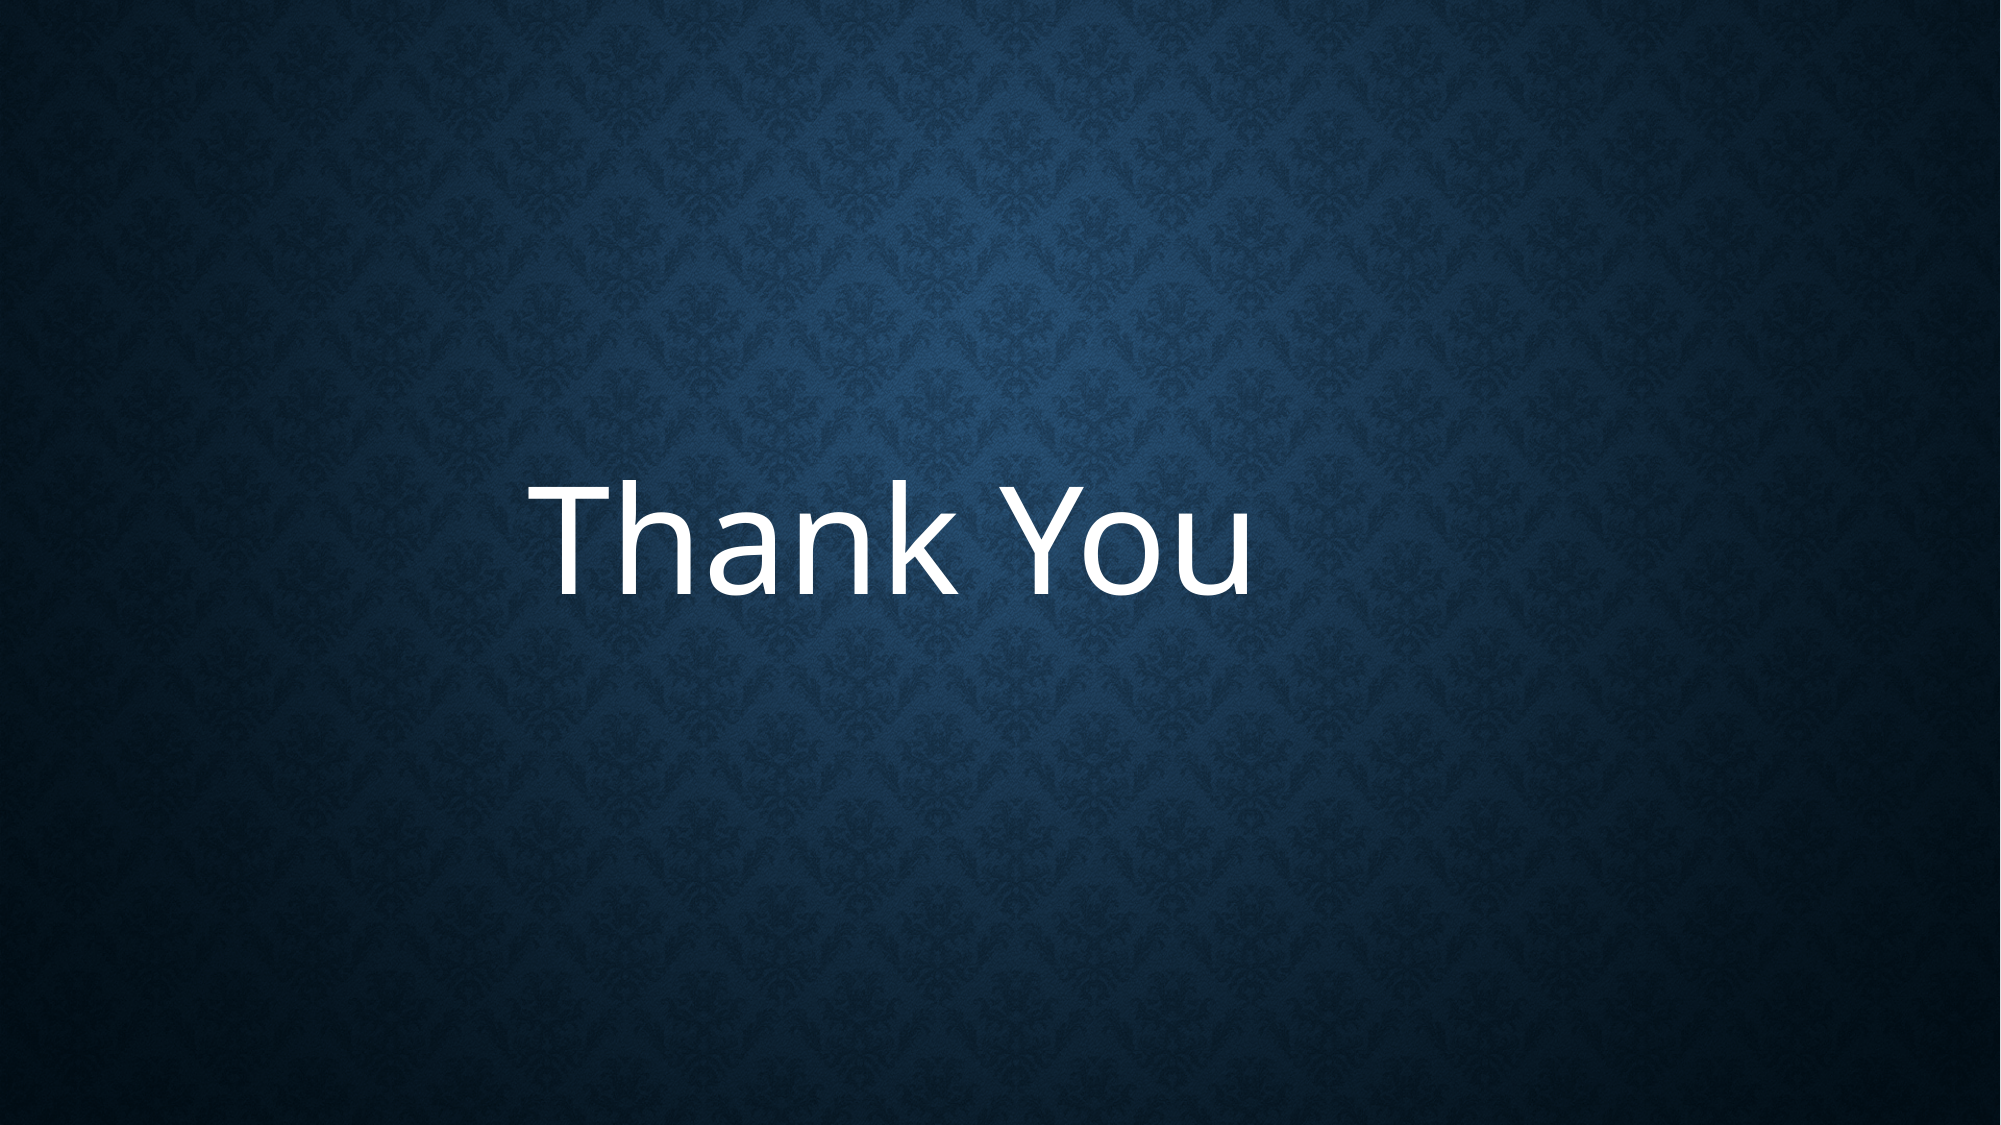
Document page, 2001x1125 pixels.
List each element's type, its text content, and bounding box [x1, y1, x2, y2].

text_box Thank You [512, 401, 1503, 697]
picture [0, 0, 2001, 1125]
